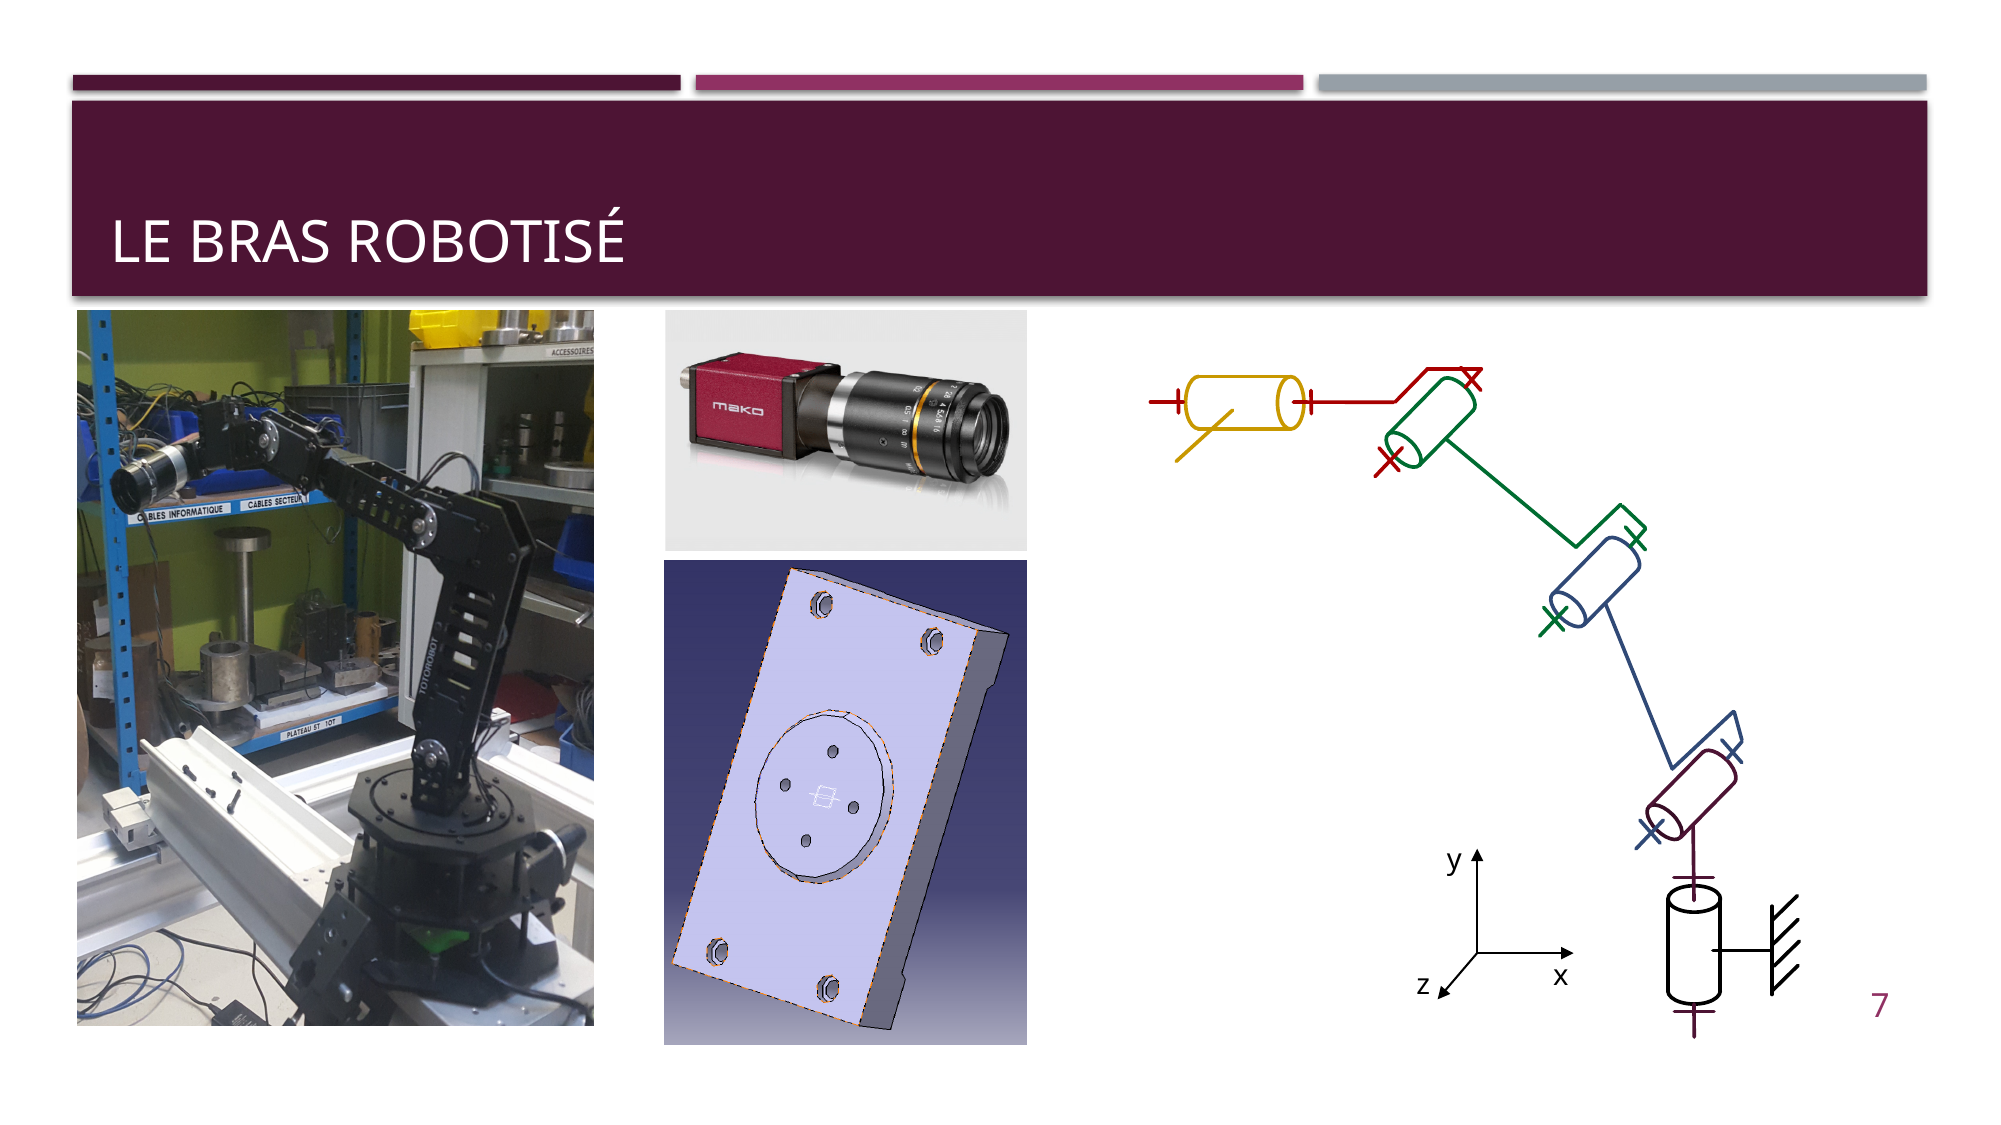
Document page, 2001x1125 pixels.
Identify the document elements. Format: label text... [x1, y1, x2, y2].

picture [76, 310, 594, 1027]
picture [664, 560, 1027, 1045]
picture [664, 310, 1028, 552]
slide_number 7 [1807, 977, 1905, 1037]
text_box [1149, 366, 1800, 1038]
title Le bras robotisé [95, 115, 1905, 282]
